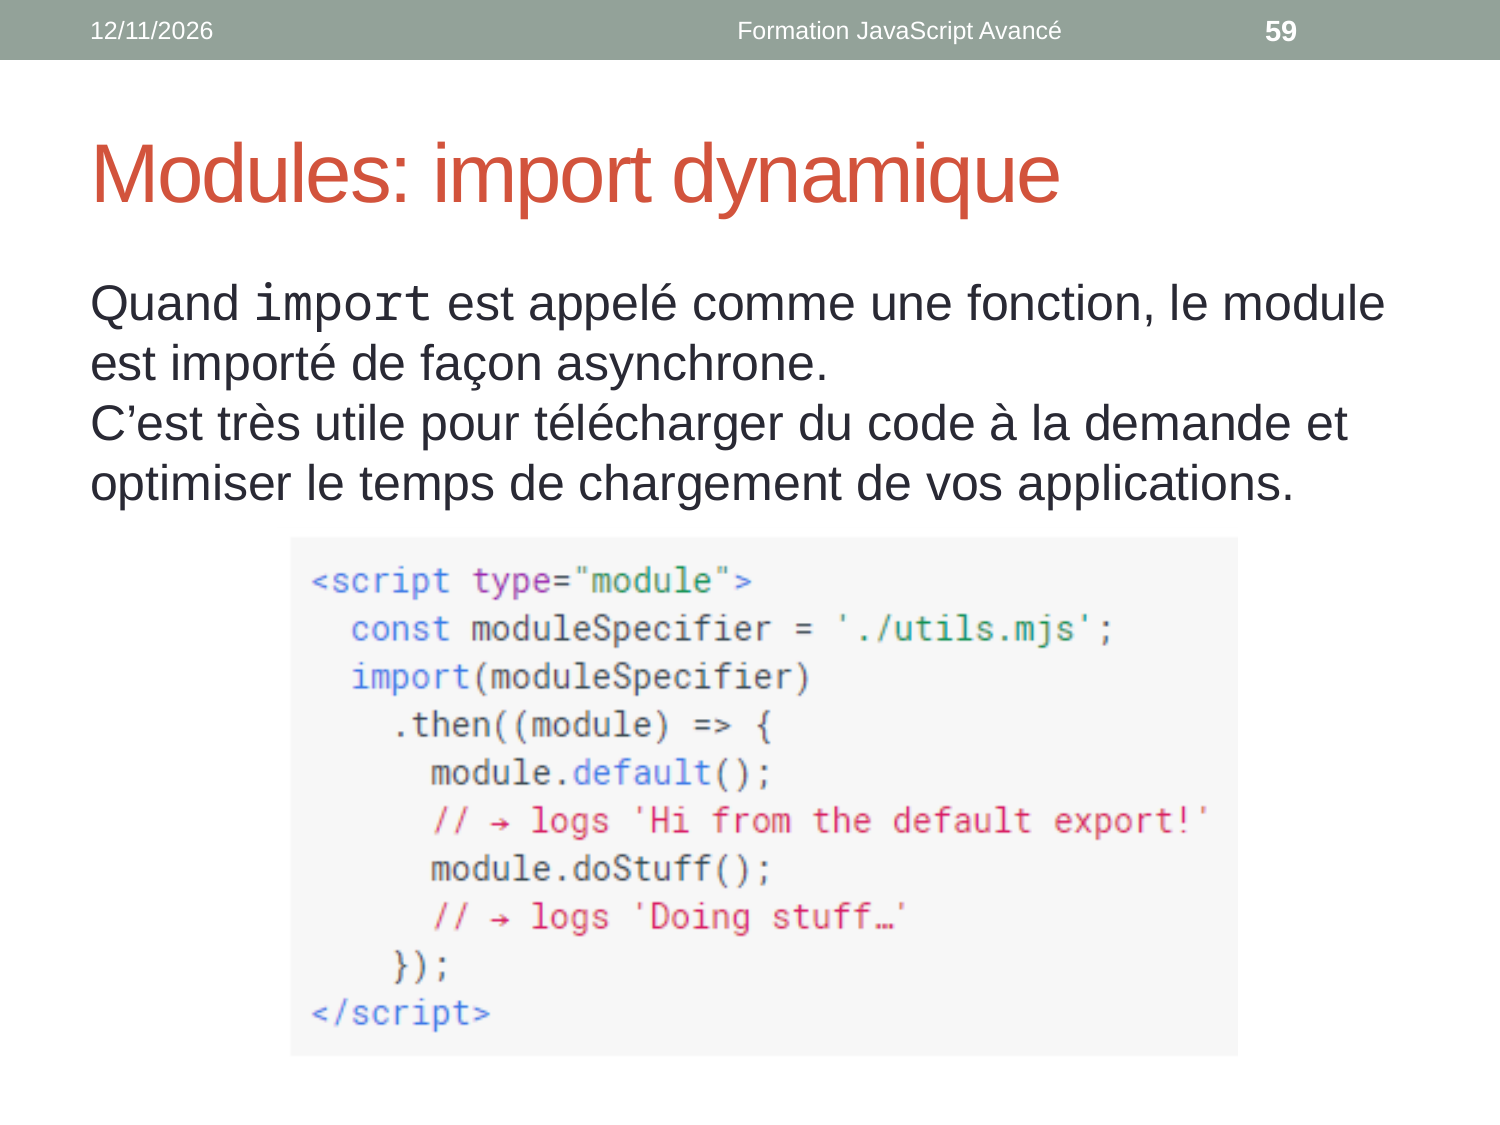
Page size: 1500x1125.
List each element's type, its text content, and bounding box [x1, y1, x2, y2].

title Modules: import dynamique [75, 87, 1425, 250]
footer Formation JavaScript Avancé [562, 3, 1238, 57]
picture [277, 526, 1238, 1071]
slide_number 59 [1250, 3, 1425, 57]
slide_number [75, 3, 550, 57]
list Quand import est appelé comme une fonction, le module est importé de façon asynchrone. C’est très utile pour télécharger du code à la demande et optimiser le temps de chargement de vos applications. [75, 262, 1425, 1063]
